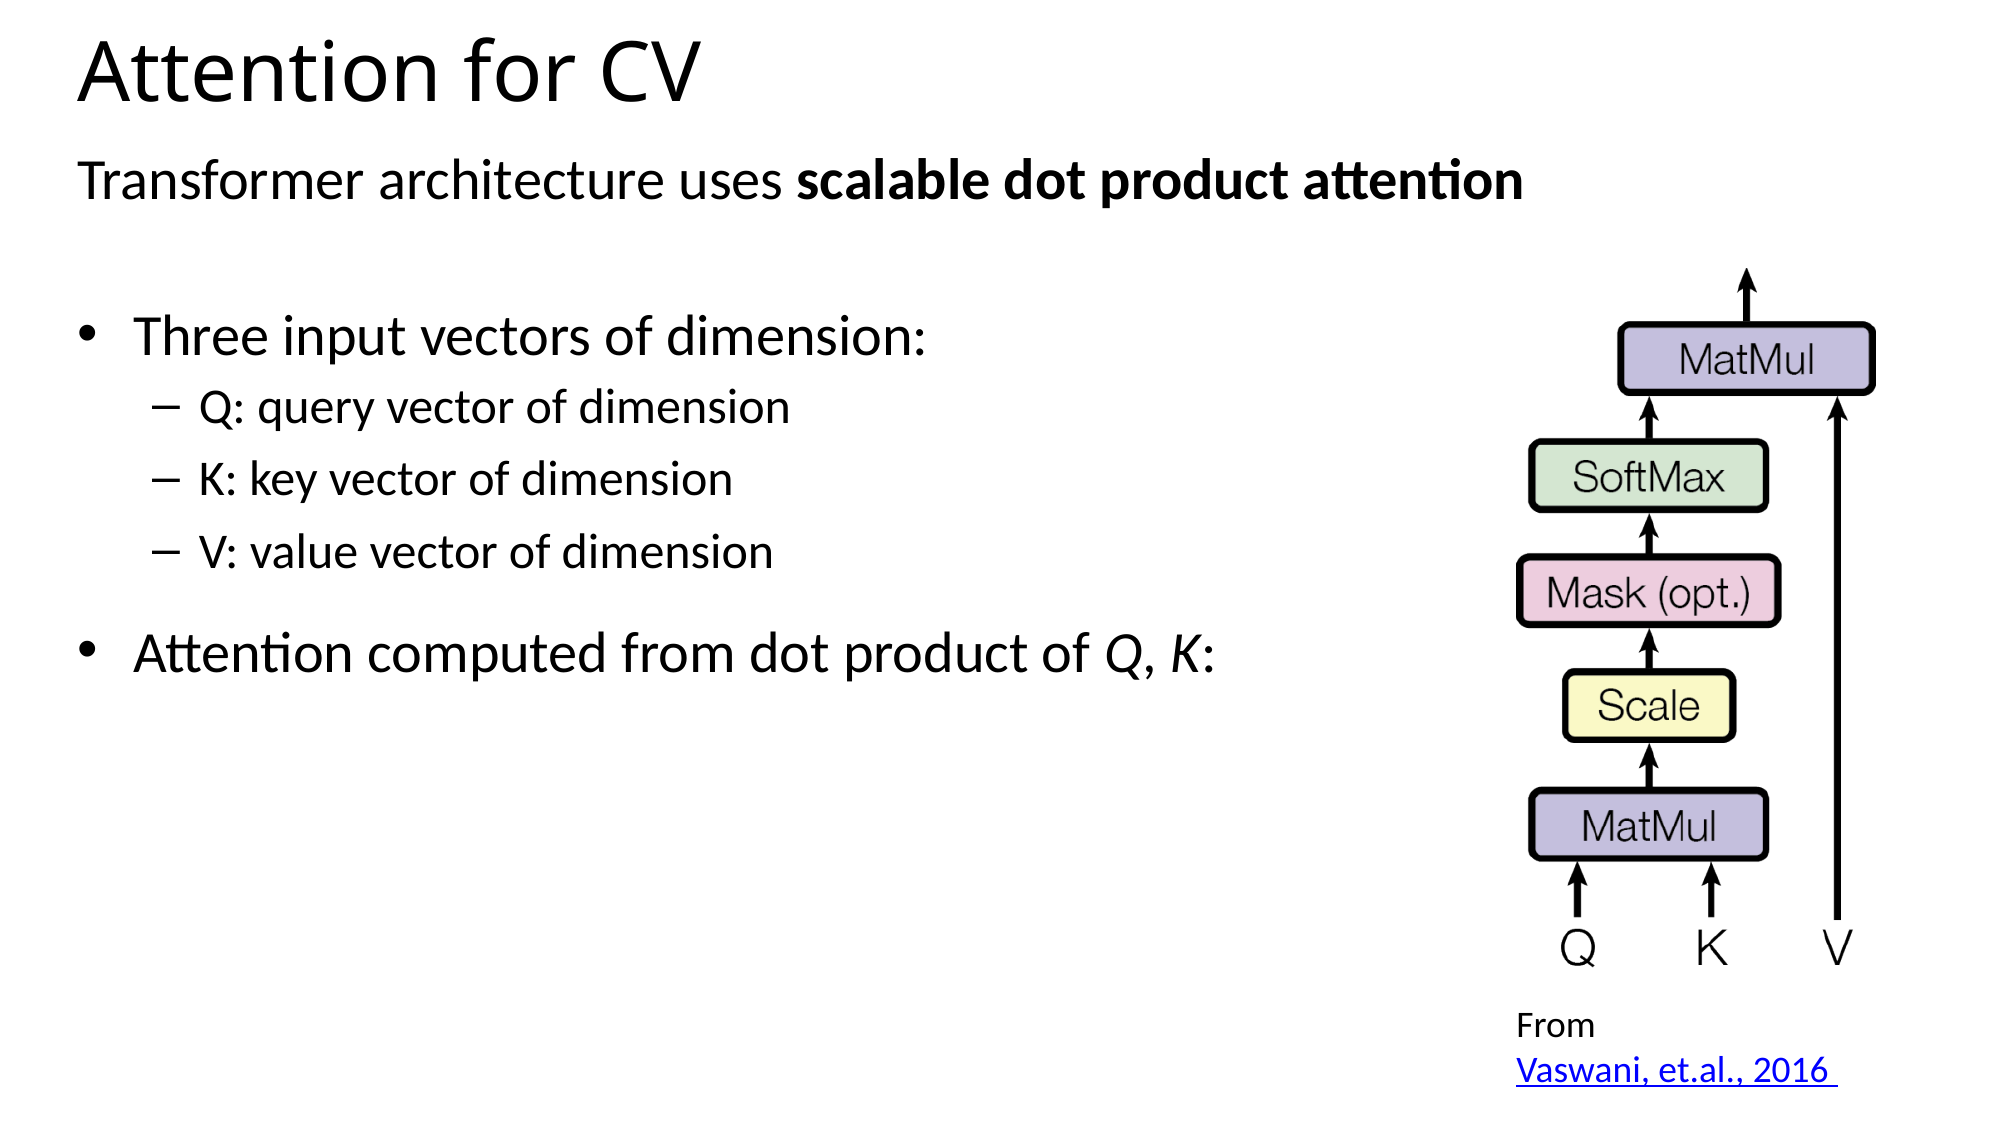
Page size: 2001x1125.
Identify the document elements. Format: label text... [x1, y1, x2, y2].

list Transformer architecture uses scalable dot product attention [62, 133, 1953, 269]
text_box From Vaswani, et.al., 2016 [1501, 992, 1938, 1098]
picture [1510, 267, 1883, 974]
title Attention for CV [62, 29, 1953, 133]
